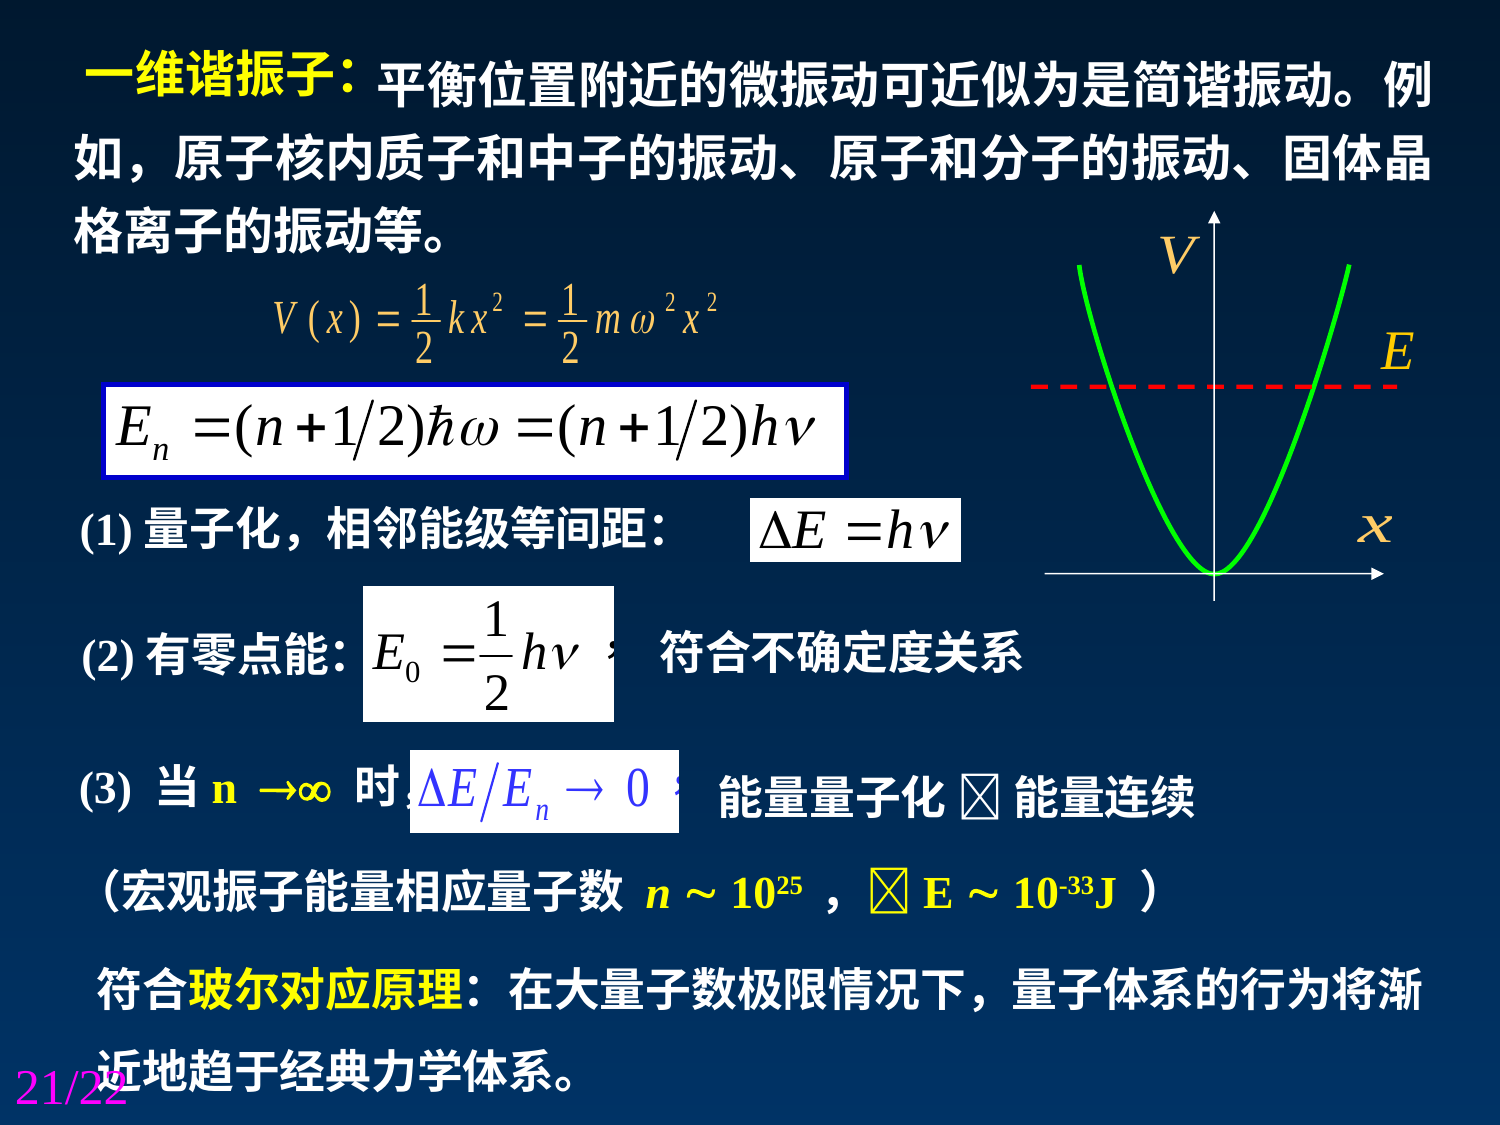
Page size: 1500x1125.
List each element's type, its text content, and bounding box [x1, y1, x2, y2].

text_box 符合玻尔对应原理：在大量子数极限情况下，量子体系的行为将渐近地趋于经典力学体系。 [82, 925, 1454, 1106]
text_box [409, 749, 679, 833]
text_box 能量量子化  能量连续 [703, 750, 1407, 832]
text_box (3) 当n 时， [64, 750, 407, 820]
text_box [749, 497, 962, 563]
text_box (1)量子化，相邻能级等间距： [64, 492, 739, 562]
text_box （宏观振子能量相应量子数 n  1025 ，E  10-33J ） [60, 855, 1266, 925]
text_box 符合不确定度关系 [644, 616, 1303, 686]
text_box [1030, 210, 1424, 601]
text_box 平衡位置附近的微振动可近似为是简谐振动。例如，原子核内质子和中子的振动、原子和分子的振动、固体晶格离子的振动等。 [58, 33, 1449, 268]
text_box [105, 386, 845, 476]
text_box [66, 585, 614, 723]
text_box 21/22 [0, 1046, 350, 1125]
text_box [269, 269, 726, 370]
